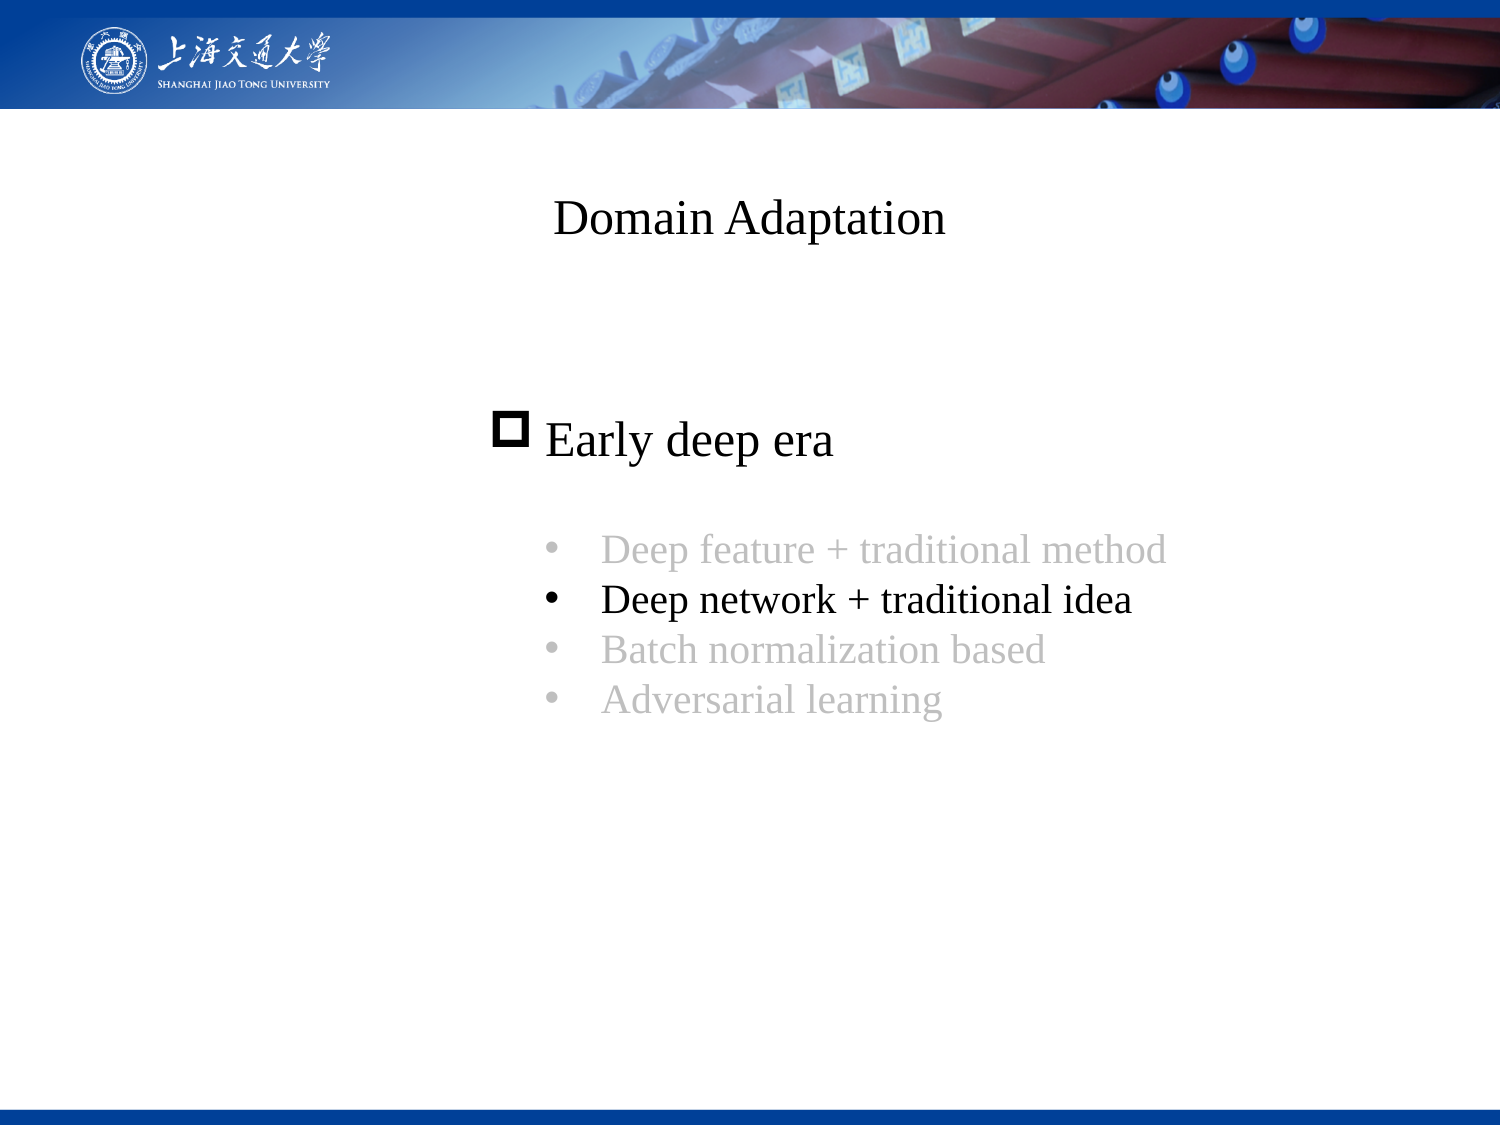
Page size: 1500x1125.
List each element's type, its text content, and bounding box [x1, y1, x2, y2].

text_box Domain Adaptation [538, 177, 962, 252]
text_box Deep feature + traditional method Deep network + traditional idea Batch normalization based Adversarial learning [529, 514, 1183, 830]
picture [0, 18, 1500, 109]
text_box Early deep era [473, 398, 850, 474]
